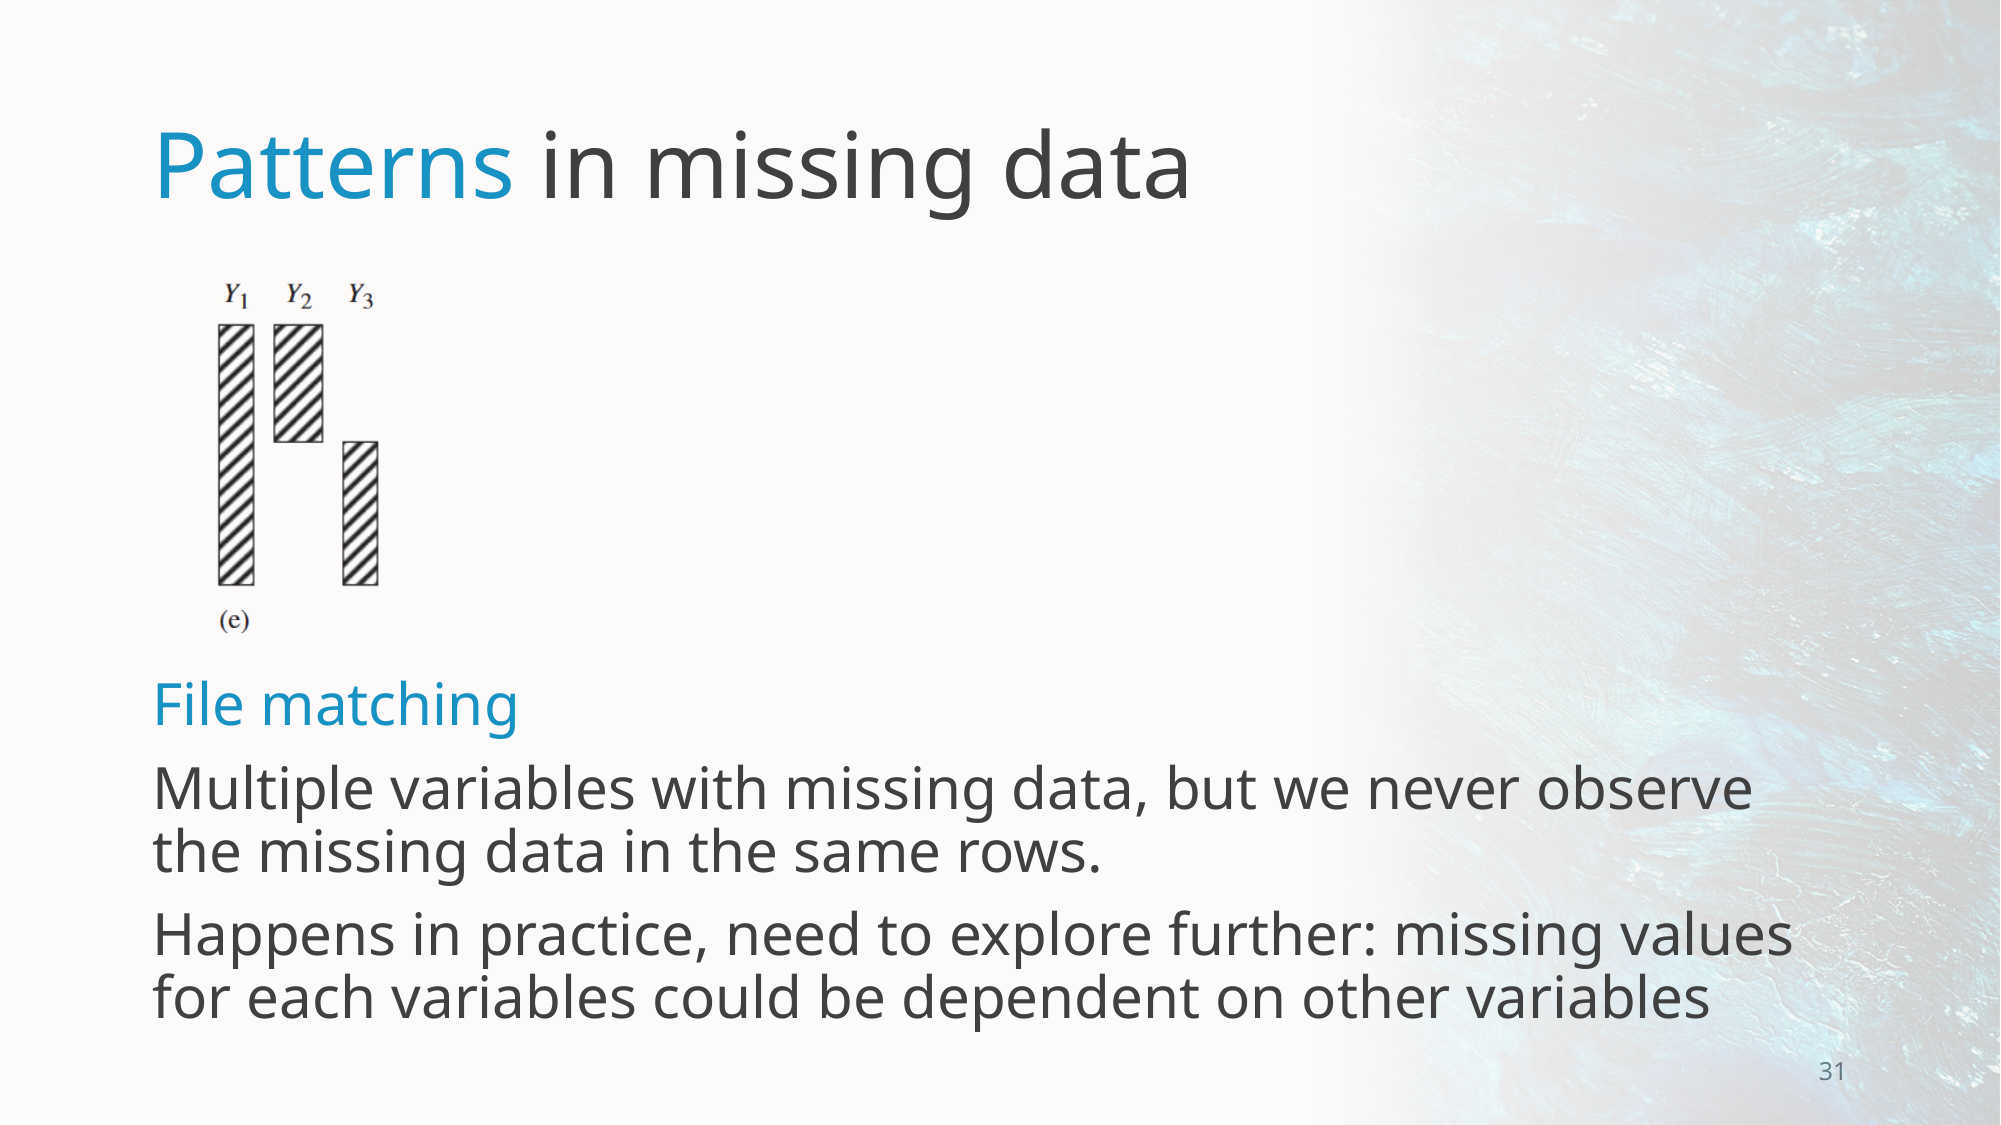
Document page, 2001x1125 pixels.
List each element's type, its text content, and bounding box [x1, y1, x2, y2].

title Patterns in missing data [137, 59, 1286, 278]
picture [1286, 0, 2000, 1125]
picture [200, 276, 502, 638]
list File matching Multiple variables with missing data, but we never observe the missing data in the same rows. Happens in practice, need to explore further: missing values for each variables could be dependent on other variables [137, 667, 1286, 1066]
